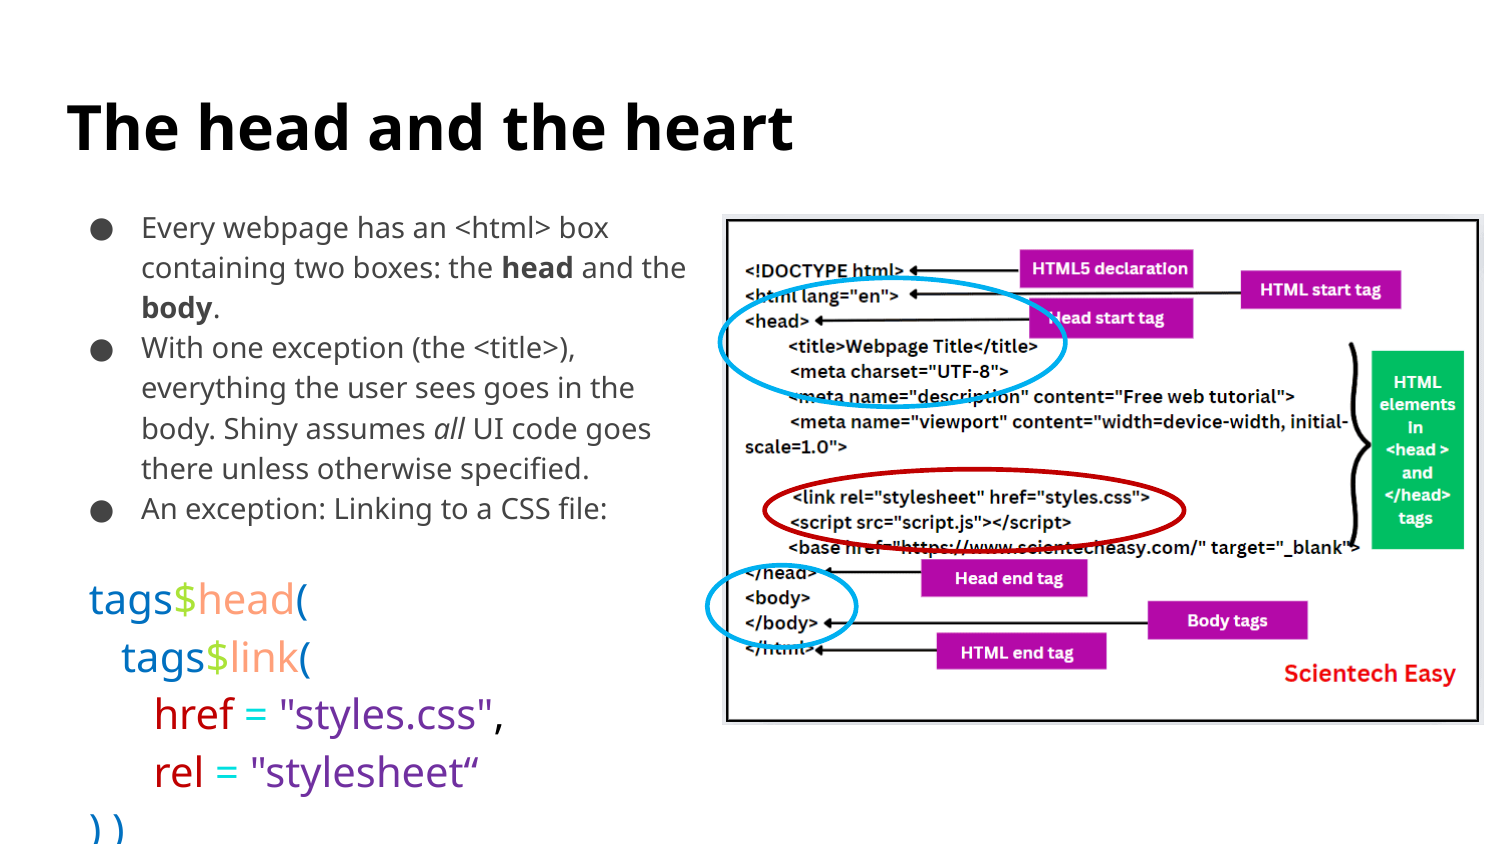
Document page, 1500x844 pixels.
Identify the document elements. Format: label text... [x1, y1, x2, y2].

picture [719, 568, 853, 644]
title The head and the heart [51, 72, 1449, 176]
picture [719, 212, 1487, 727]
picture [723, 281, 1062, 404]
text_box [705, 586, 714, 627]
list Every webpage has an <html> box containing two boxes: the head and the body. With one exception (the <title>), everything the user sees goes in the body. Shiny assumes all UI code goes there unless otherwise specified. An exception: Linking to a CSS file: tags$head( tags$link( href = "styles.css", rel = "stylesheet“ ) ) [51, 189, 708, 750]
